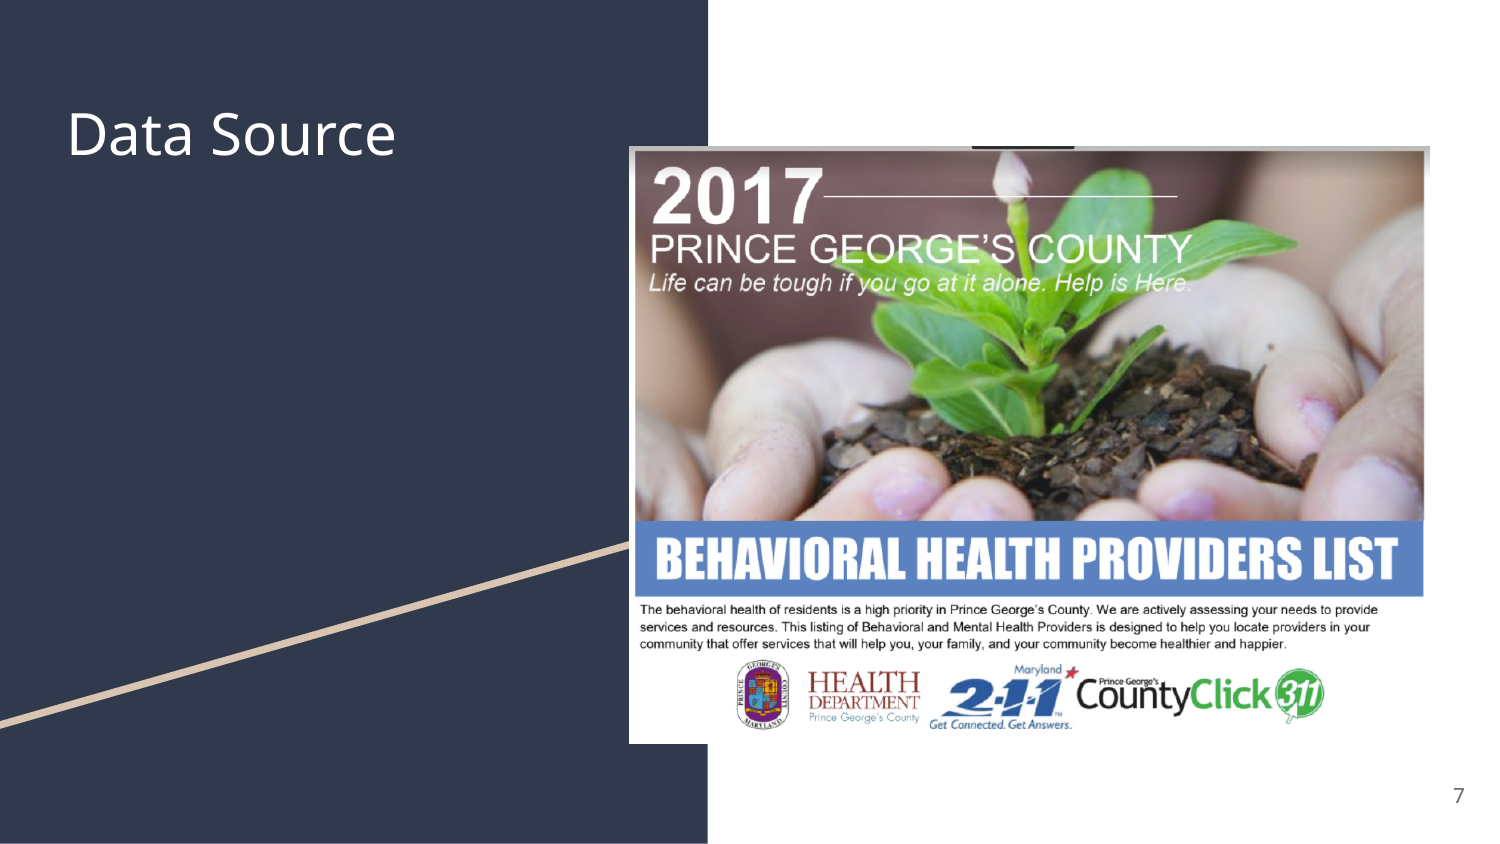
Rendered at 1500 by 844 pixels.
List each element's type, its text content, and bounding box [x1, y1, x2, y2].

slide_number ‹#› [1389, 764, 1480, 830]
title Data Source [51, 82, 660, 494]
picture [628, 146, 1431, 744]
